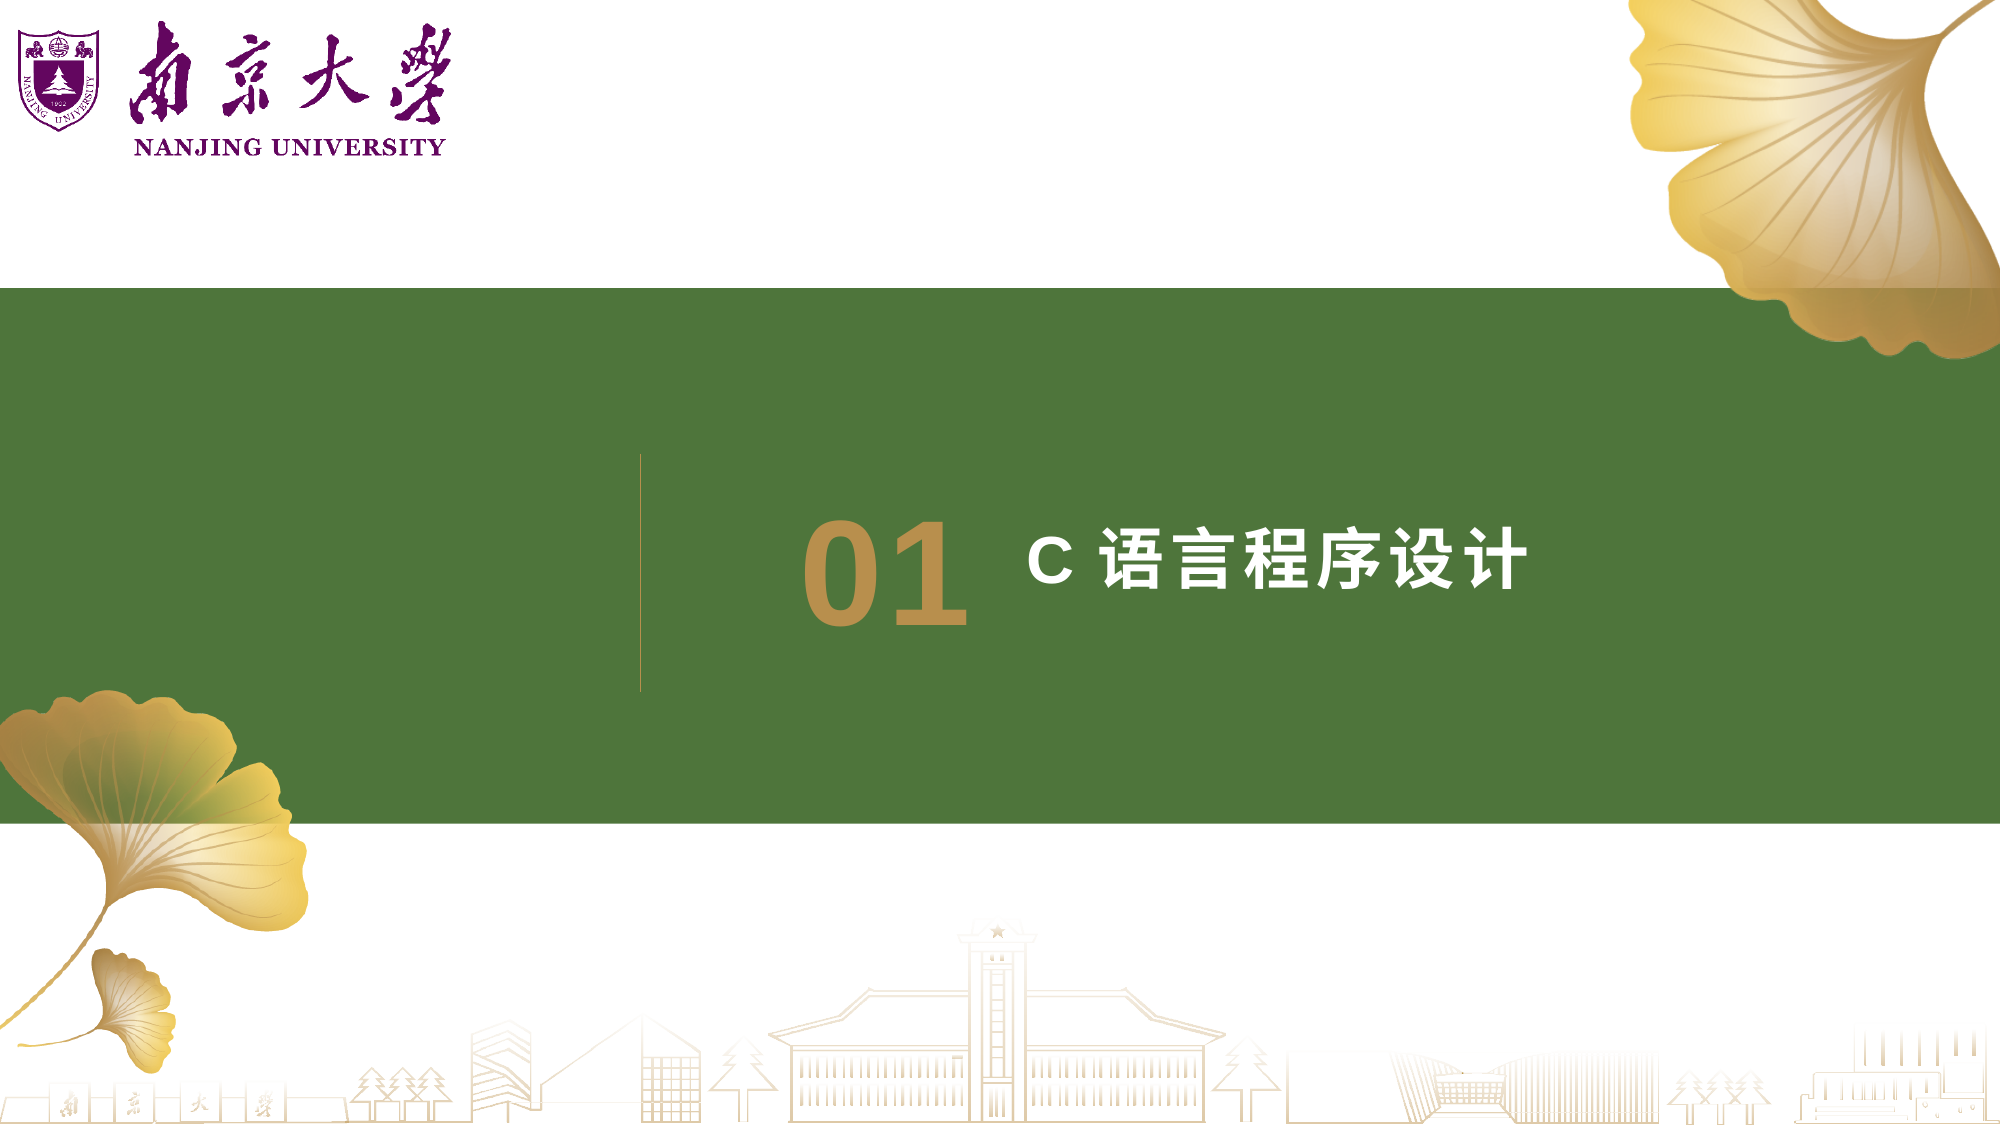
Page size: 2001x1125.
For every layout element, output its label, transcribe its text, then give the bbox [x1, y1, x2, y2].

text_box 01 [763, 463, 1008, 668]
picture [18, 21, 451, 160]
picture [0, 617, 419, 914]
text_box [0, 287, 2000, 825]
text_box C语言程序设计 [1011, 488, 1819, 626]
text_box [0, 914, 1999, 1125]
picture [1558, 0, 2000, 460]
